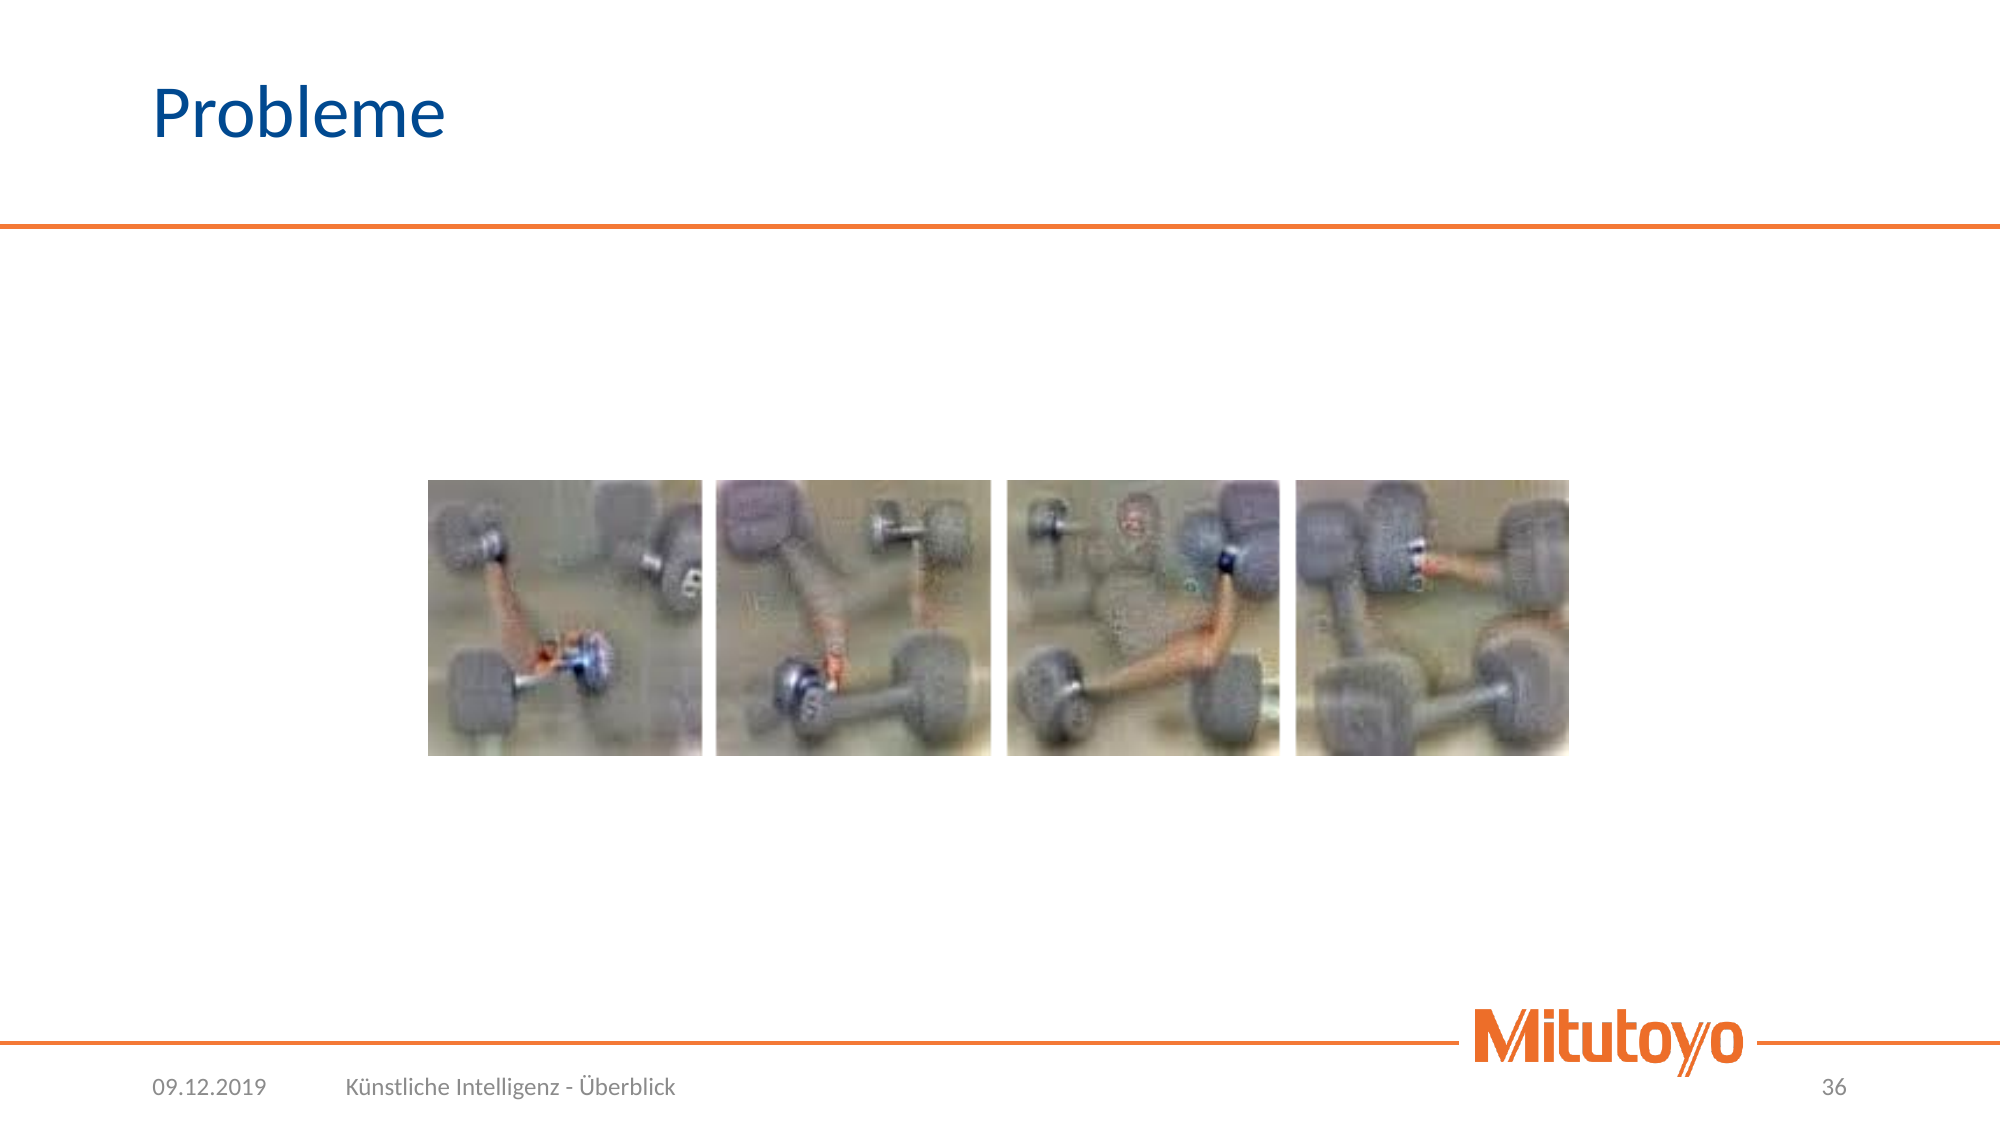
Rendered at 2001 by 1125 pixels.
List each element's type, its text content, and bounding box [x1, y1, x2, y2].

picture [1475, 1009, 1744, 1077]
picture [428, 480, 1569, 756]
footer Künstliche Intelligenz - Überblick [330, 1055, 1721, 1116]
title Probleme [137, 24, 1863, 203]
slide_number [137, 1055, 313, 1116]
slide_number 36 [1743, 1055, 1863, 1116]
